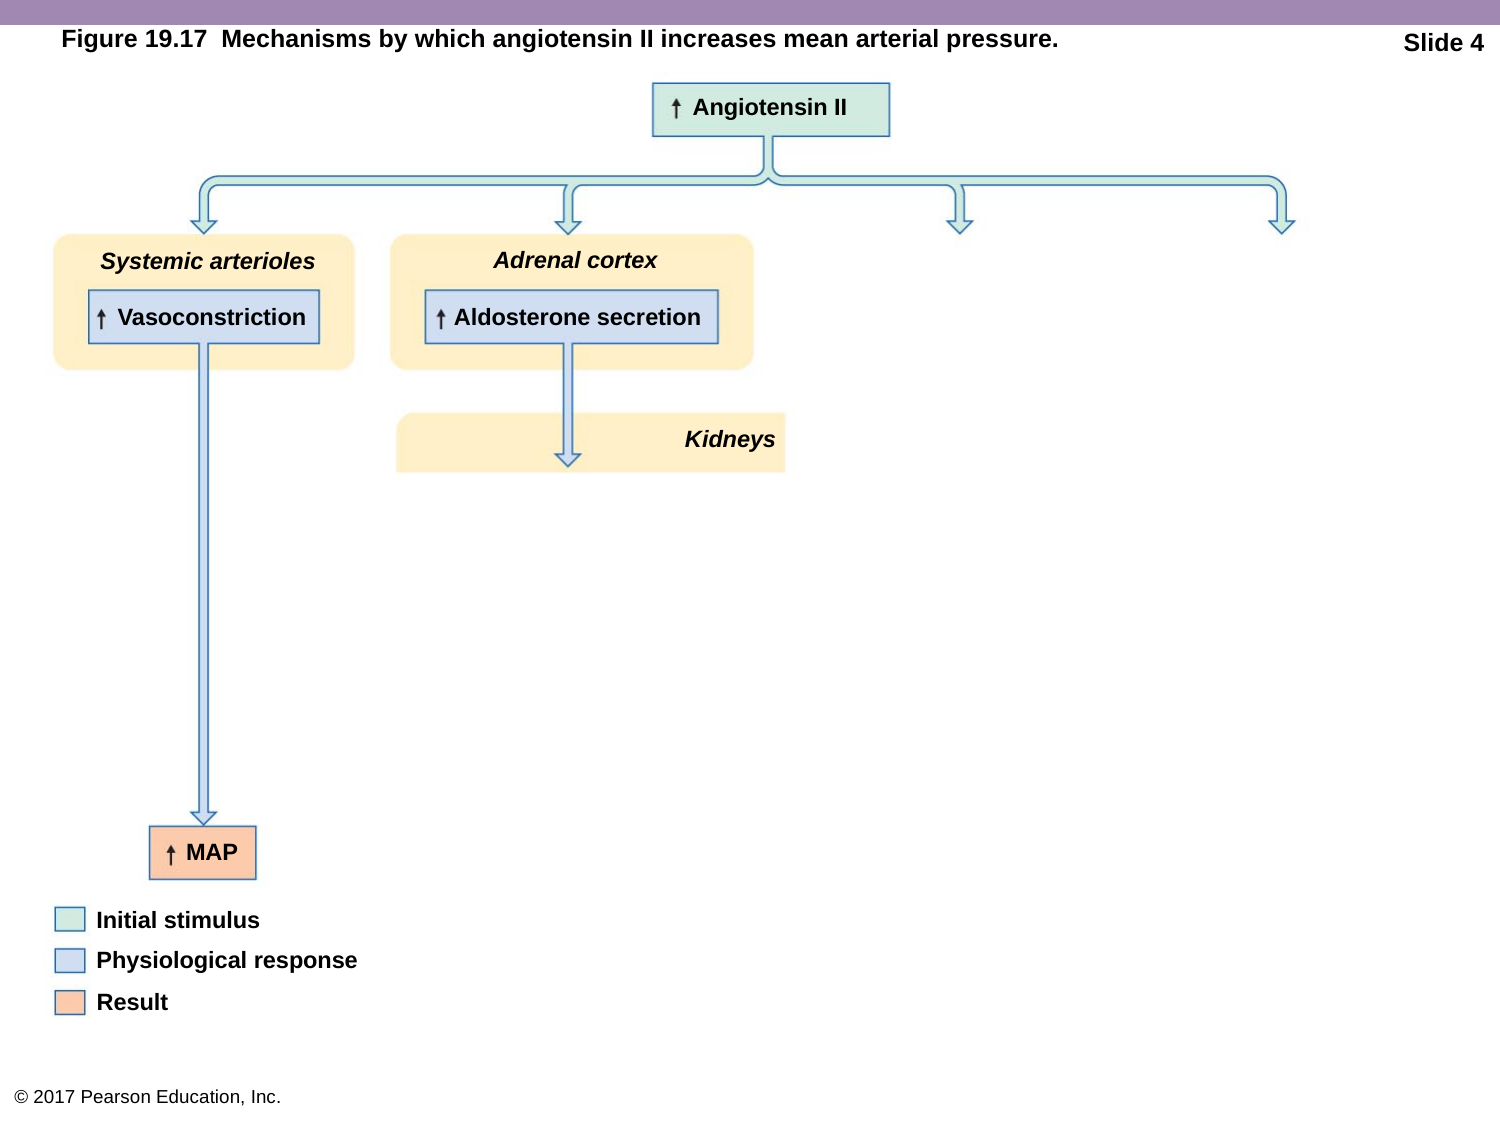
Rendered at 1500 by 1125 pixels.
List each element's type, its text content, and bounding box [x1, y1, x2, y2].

title Figure 19.17 Mechanisms by which angiotensin II increases mean arterial pressure. [46, 14, 1500, 61]
picture [43, 72, 1455, 1022]
text_box Slide 4 [1388, 18, 1500, 64]
